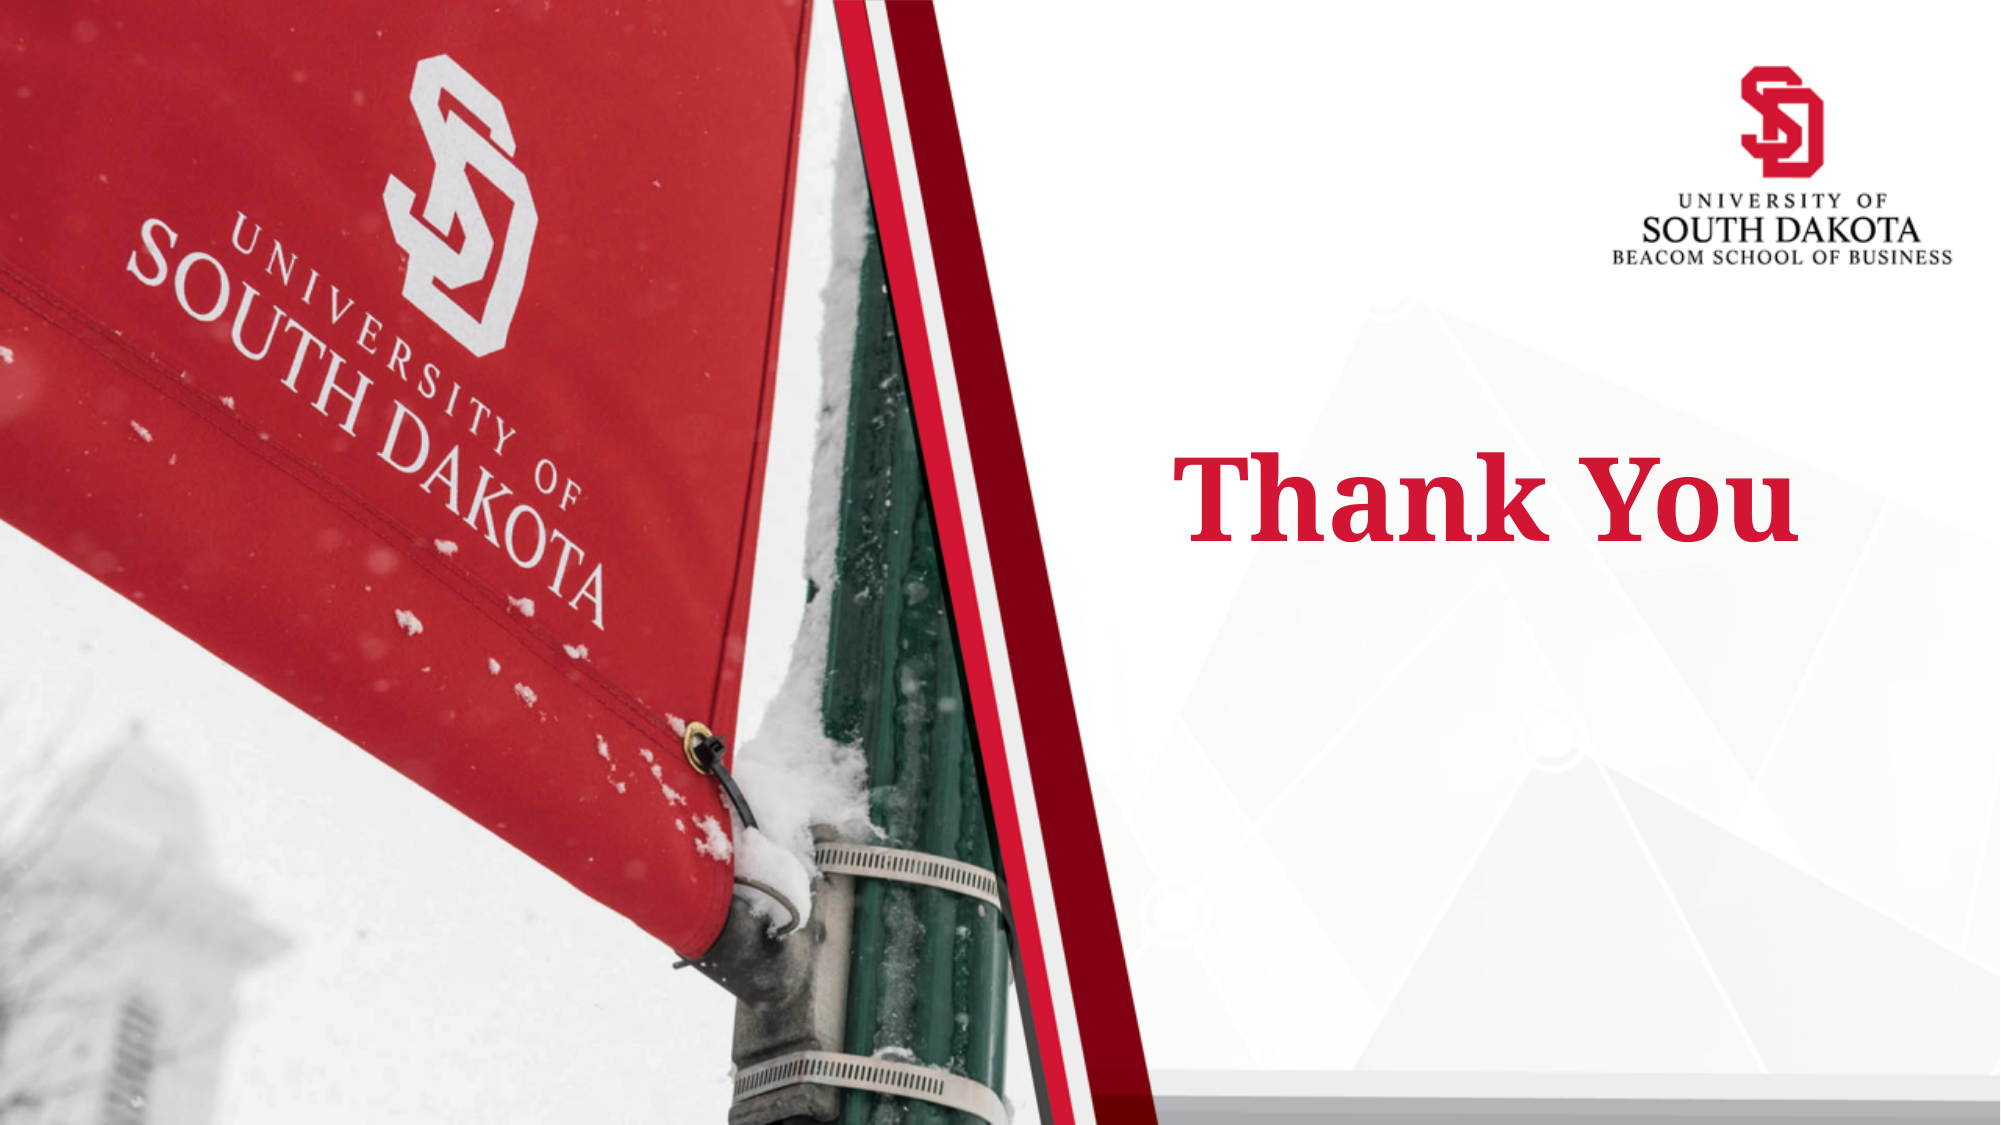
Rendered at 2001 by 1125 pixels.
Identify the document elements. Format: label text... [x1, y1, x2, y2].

title Thank You [1063, 304, 1913, 575]
picture [0, 0, 2001, 1125]
